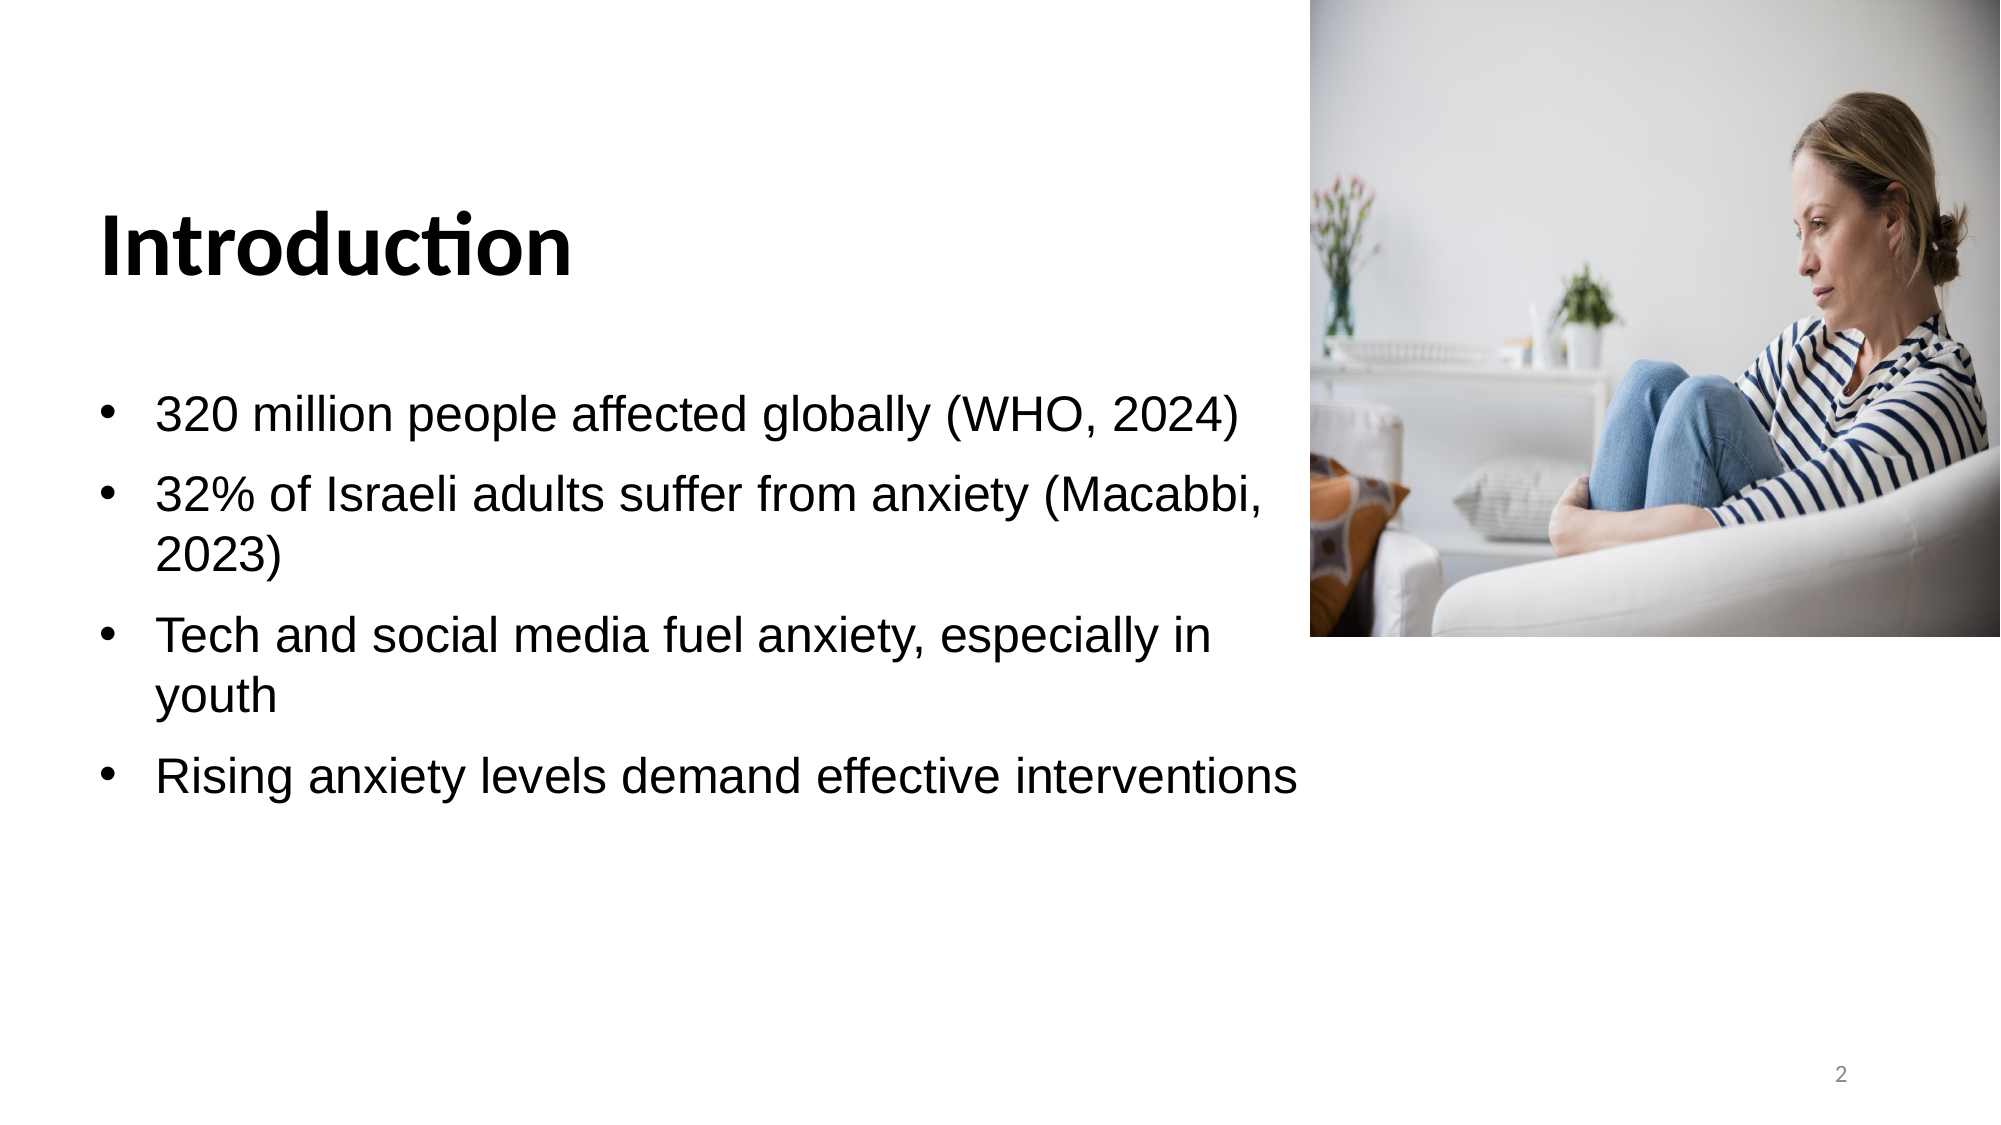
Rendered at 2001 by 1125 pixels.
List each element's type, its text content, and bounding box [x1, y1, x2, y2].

picture [1310, 0, 2000, 637]
list 320 million people affected globally (WHO, 2024) 32% of Israeli adults suffer from anxiety (Macabbi, 2023) Tech and social media fuel anxiety, especially in youth Rising anxiety levels demand effective interventions [84, 373, 1345, 726]
title Introduction [84, 136, 924, 355]
text_box 2 [1412, 1042, 1863, 1103]
